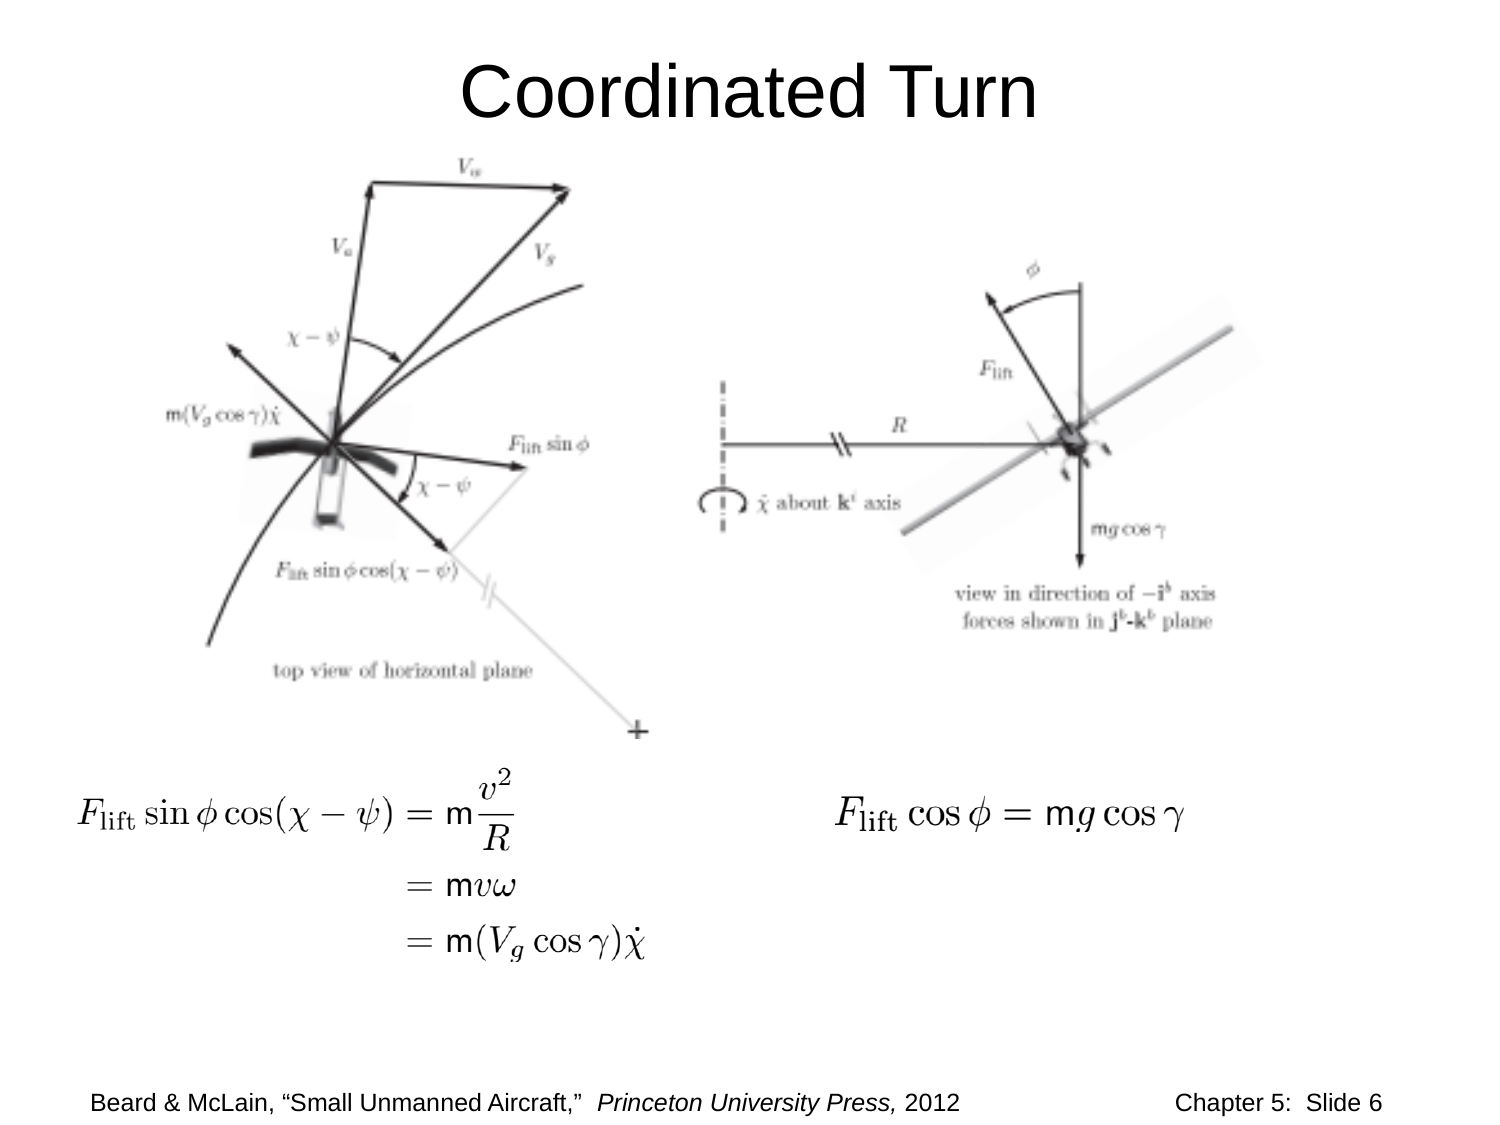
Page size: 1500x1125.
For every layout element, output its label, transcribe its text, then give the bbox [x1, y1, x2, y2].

picture [834, 794, 1184, 832]
title Coordinated Turn [74, 29, 1426, 146]
picture [76, 767, 645, 962]
picture [165, 155, 1265, 739]
